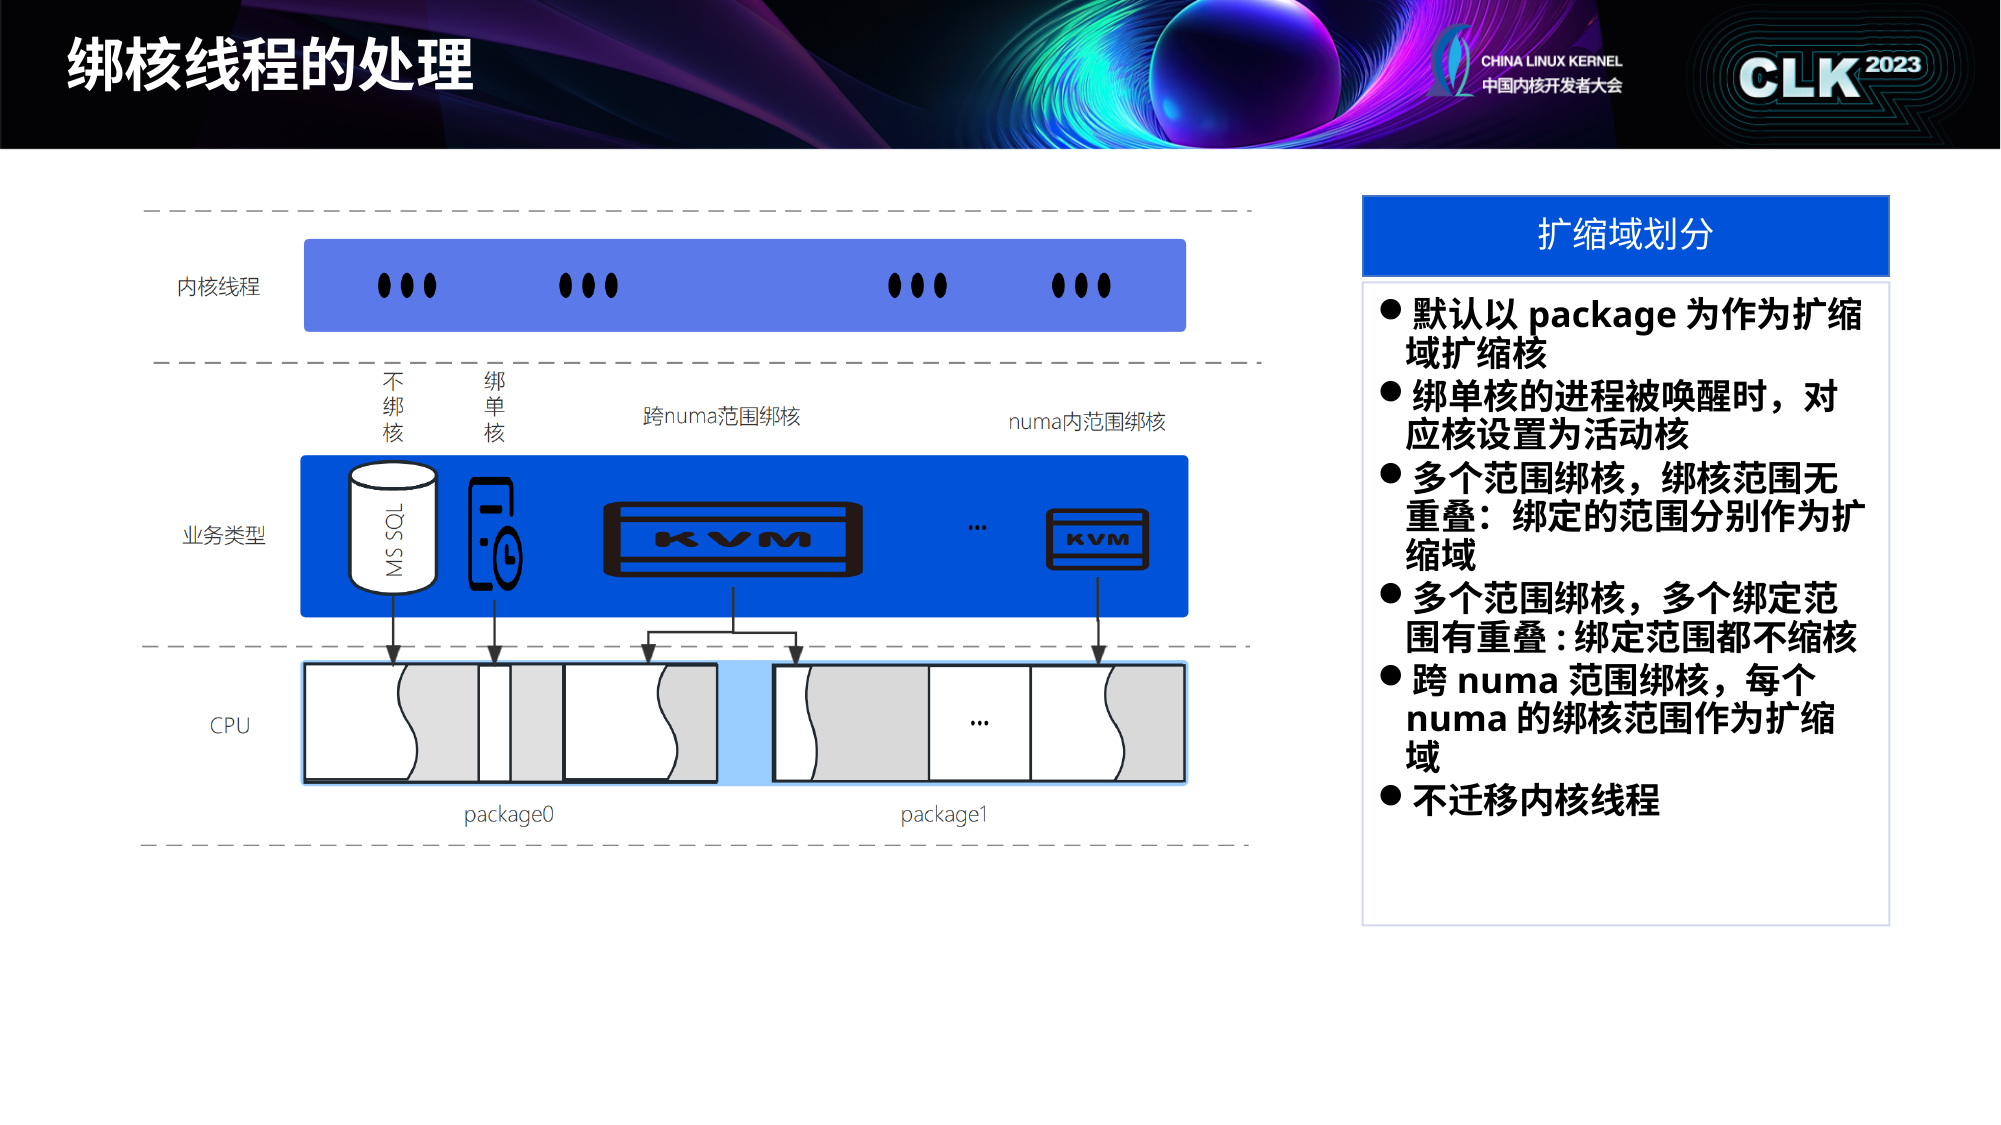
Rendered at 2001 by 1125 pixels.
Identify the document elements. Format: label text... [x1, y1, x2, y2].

picture [0, 0, 2001, 1125]
title 绑核线程的处理 [51, 13, 1003, 122]
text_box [1362, 188, 1890, 939]
